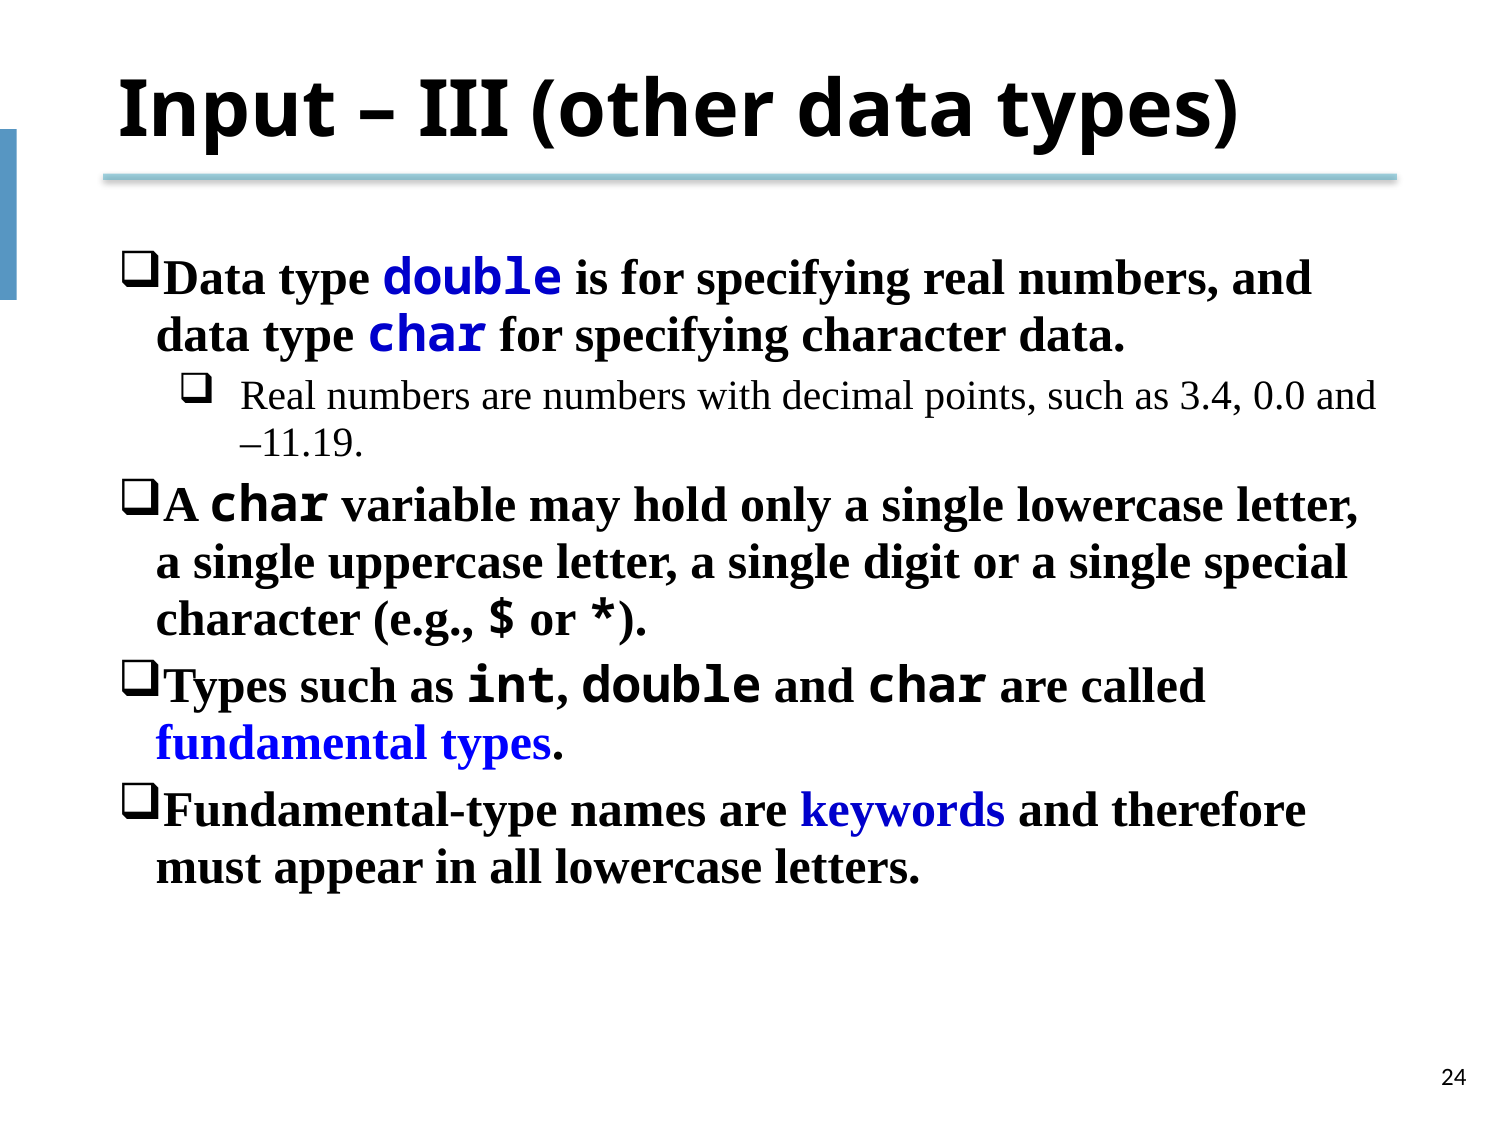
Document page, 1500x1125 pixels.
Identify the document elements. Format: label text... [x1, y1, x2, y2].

title Input – III (other data types) [103, 25, 1397, 185]
list Data type double is for specifying real numbers, and data type char for specifying character data. Real numbers are numbers with decimal points, such as 3.4, 0.0 and –11.19. A char variable may hold only a single lowercase letter, a single uppercase letter, a single digit or a single special character (e.g., $ or *). Types such as int, double and char are called fundamental types. Fundamental-type names are keywords and therefore must appear in all lowercase letters. [103, 241, 1397, 977]
slide_number 24 [1131, 1045, 1482, 1106]
